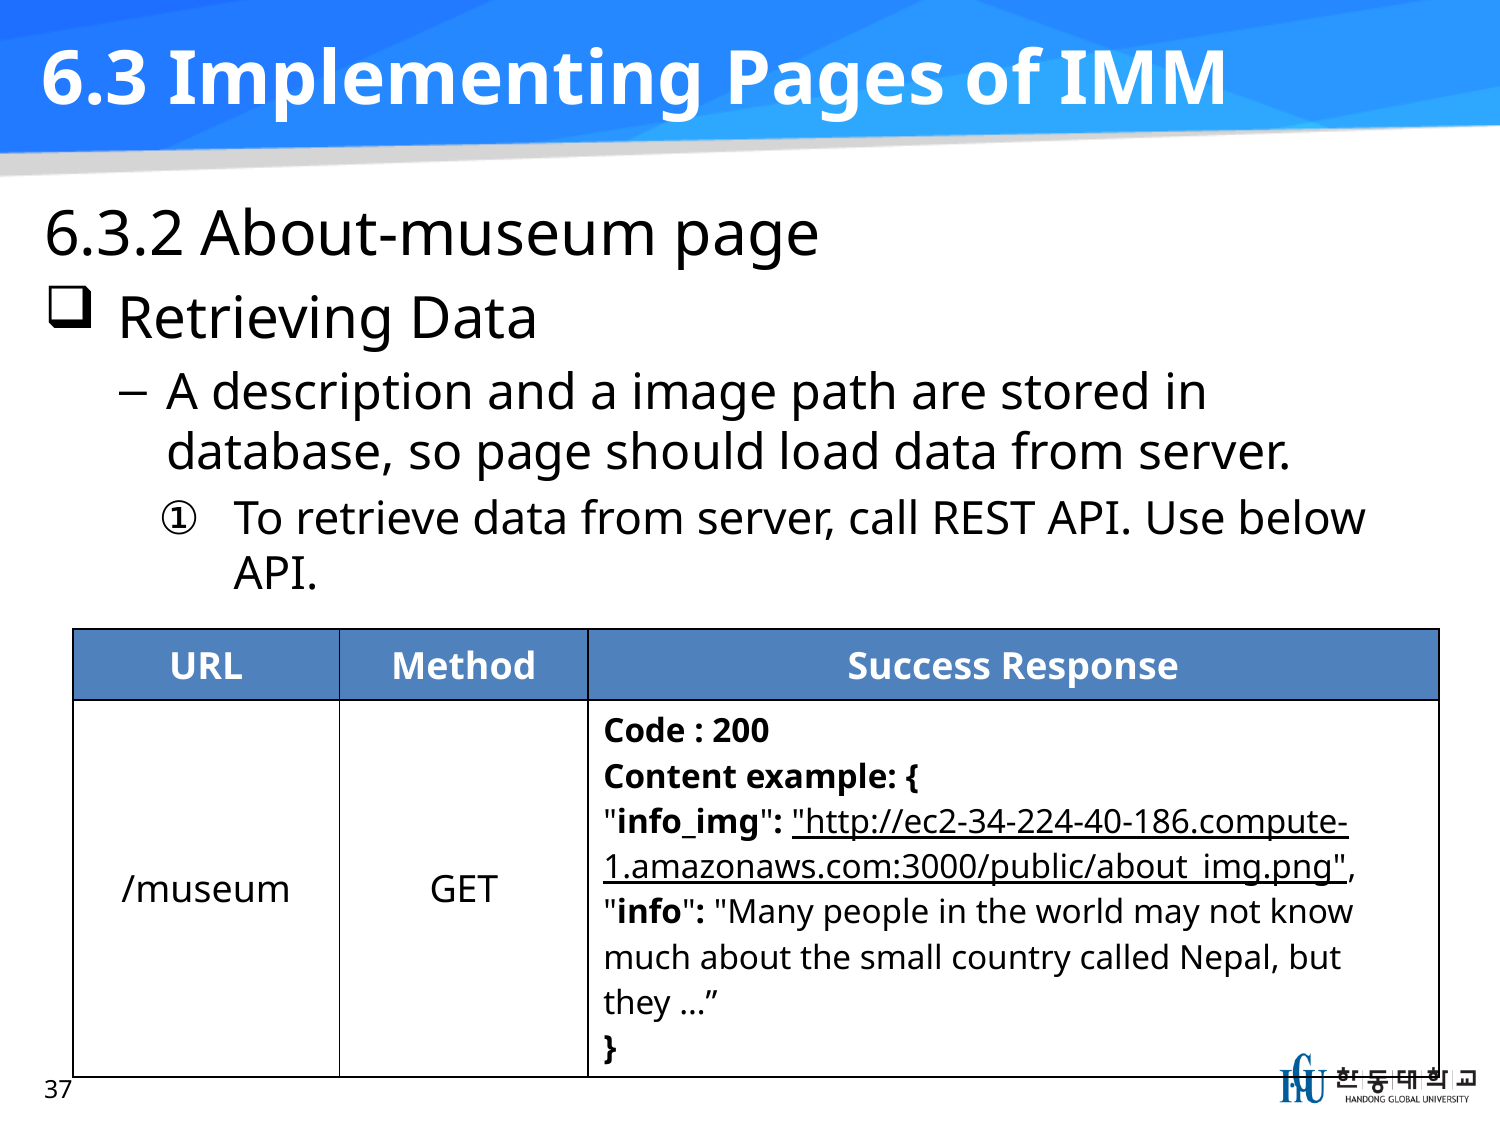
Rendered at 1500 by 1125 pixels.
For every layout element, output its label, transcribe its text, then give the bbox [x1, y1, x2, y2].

slide_number 37 [29, 1066, 148, 1106]
table_cell Code : 200 Content example: { "info_img": "http://ec2-34-224-40-186.compute-1.amazonaws.com:3000/public/about_img.png", "info": "Many people in the world may not know much about the small country called Nepal, but they …” } [589, 701, 1438, 1076]
table_cell GET [340, 701, 587, 1076]
table_header Method [340, 630, 587, 699]
table_header URL [74, 630, 339, 699]
title 6.3 Implementing Pages of IMM [41, 2, 1471, 147]
list 6.3.2 About-museum page Retrieving Data A description and a image path are stored in database, so page should load data from server. To retrieve data from server, call REST API. Use below API. [29, 185, 1412, 1037]
table_cell /museum [74, 701, 339, 1076]
picture [0, 0, 1500, 1125]
table_header Success Response [589, 630, 1438, 699]
